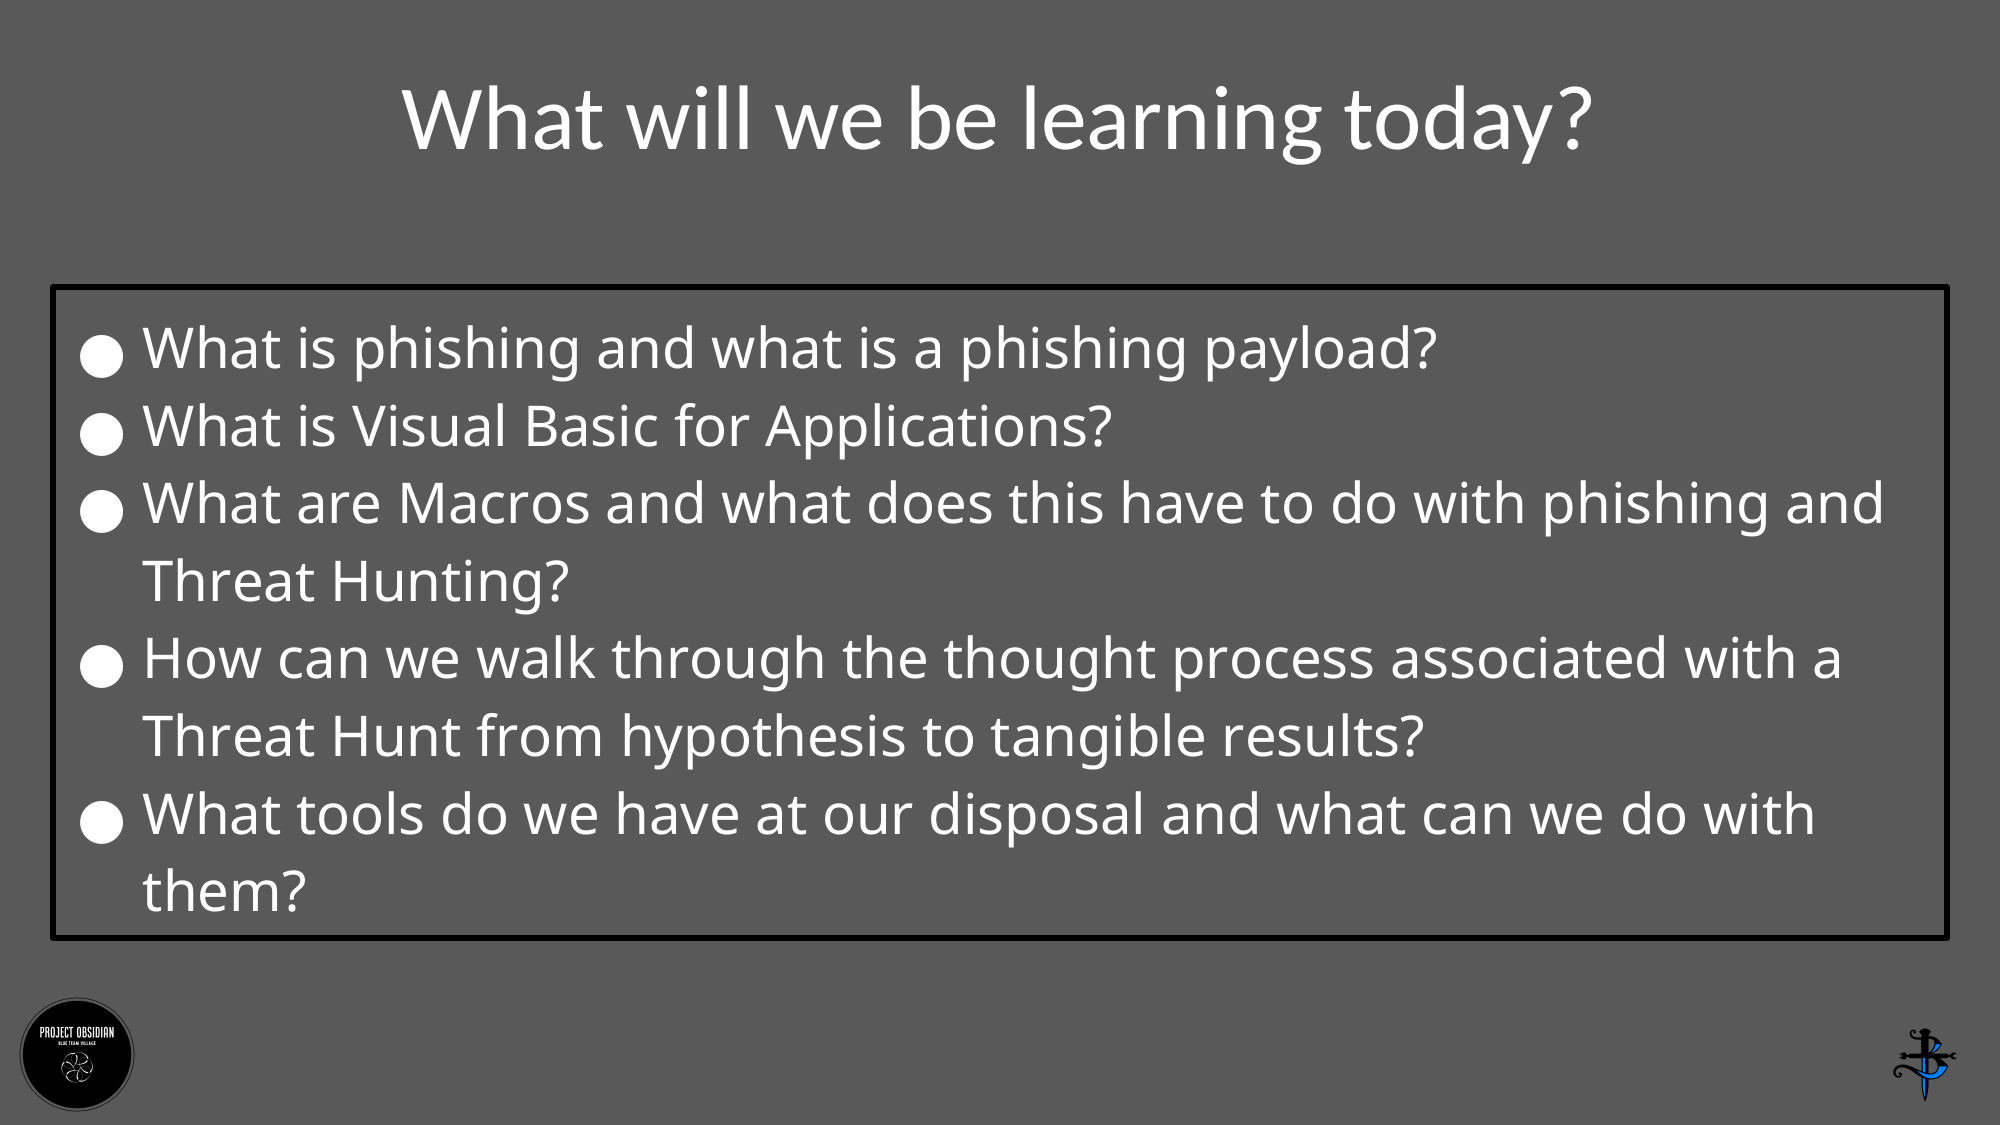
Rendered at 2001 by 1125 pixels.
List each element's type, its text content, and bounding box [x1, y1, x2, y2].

picture [1862, 1002, 1988, 1125]
picture [16, 993, 138, 1116]
title What will we be learning today? [137, 59, 1863, 181]
text_box What is phishing and what is a phishing payload? What is Visual Basic for Applications? What are Macros and what does this have to do with phishing and Threat Hunting? How can we walk through the thought process associated with a Threat Hunt from hypothesis to tangible results? What tools do we have at our disposal and what can we do with them? [52, 287, 1947, 938]
